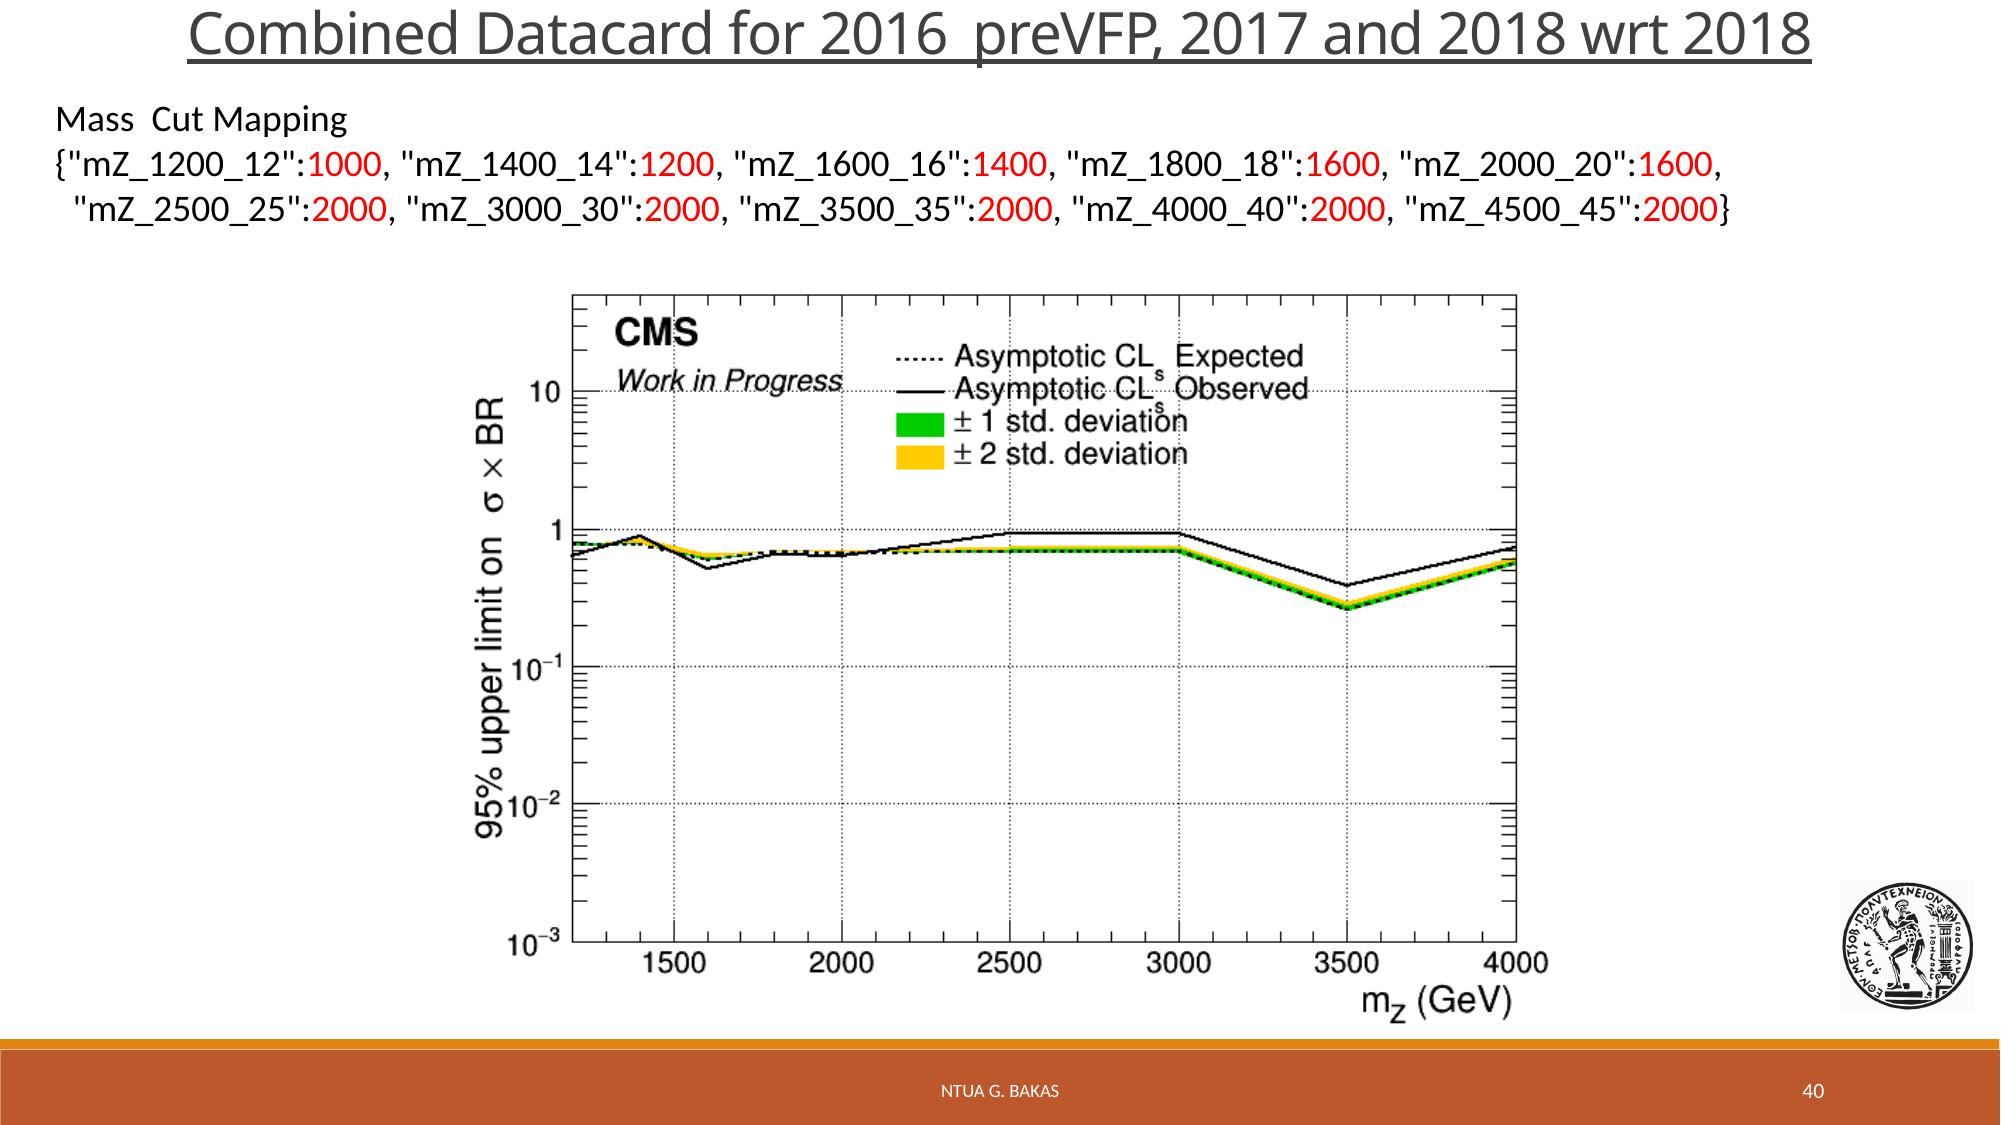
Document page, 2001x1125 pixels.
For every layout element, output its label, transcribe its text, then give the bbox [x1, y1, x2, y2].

footer NTUA G. Bakas [604, 1059, 1396, 1120]
text_box Mass Cut Mapping {"mZ_1200_12":1000, "mZ_1400_14":1200, "mZ_1600_16":1400, "mZ_1800_18":1600, "mZ_2000_20":1600, "mZ_2500_25":2000, "mZ_3000_30":2000, "mZ_3500_35":2000, "mZ_4000_40":2000, "mZ_4500_45":2000} [40, 86, 1935, 237]
slide_number 40 [1624, 1059, 1840, 1120]
text_box Combined Datacard for 2016_preVFP, 2017 and 2018 wrt 2018 [136, 0, 1863, 75]
picture [437, 231, 1562, 1039]
picture [1839, 880, 1975, 1012]
